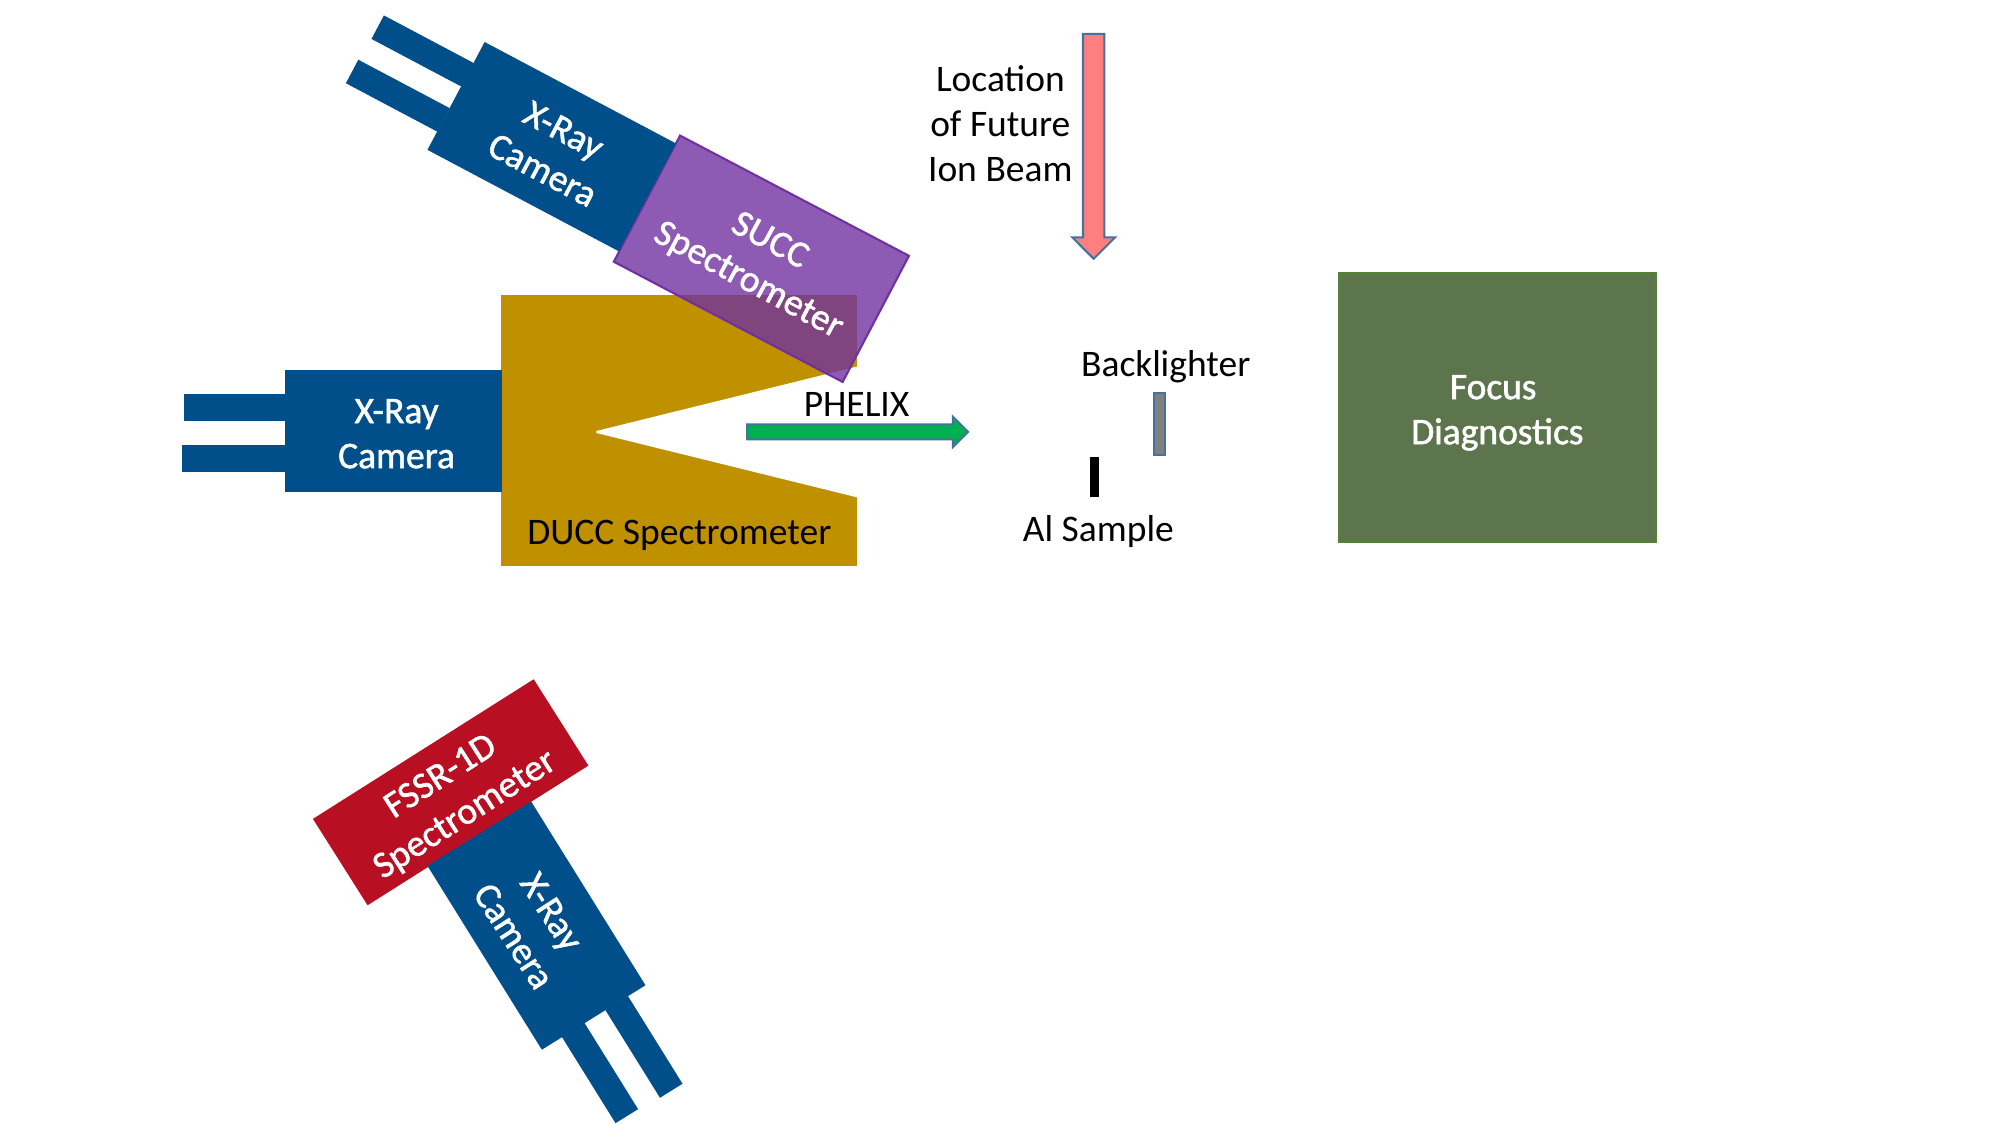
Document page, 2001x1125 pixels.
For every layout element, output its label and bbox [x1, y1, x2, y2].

text_box [182, 33, 1656, 846]
text_box [404, 909, 723, 1030]
